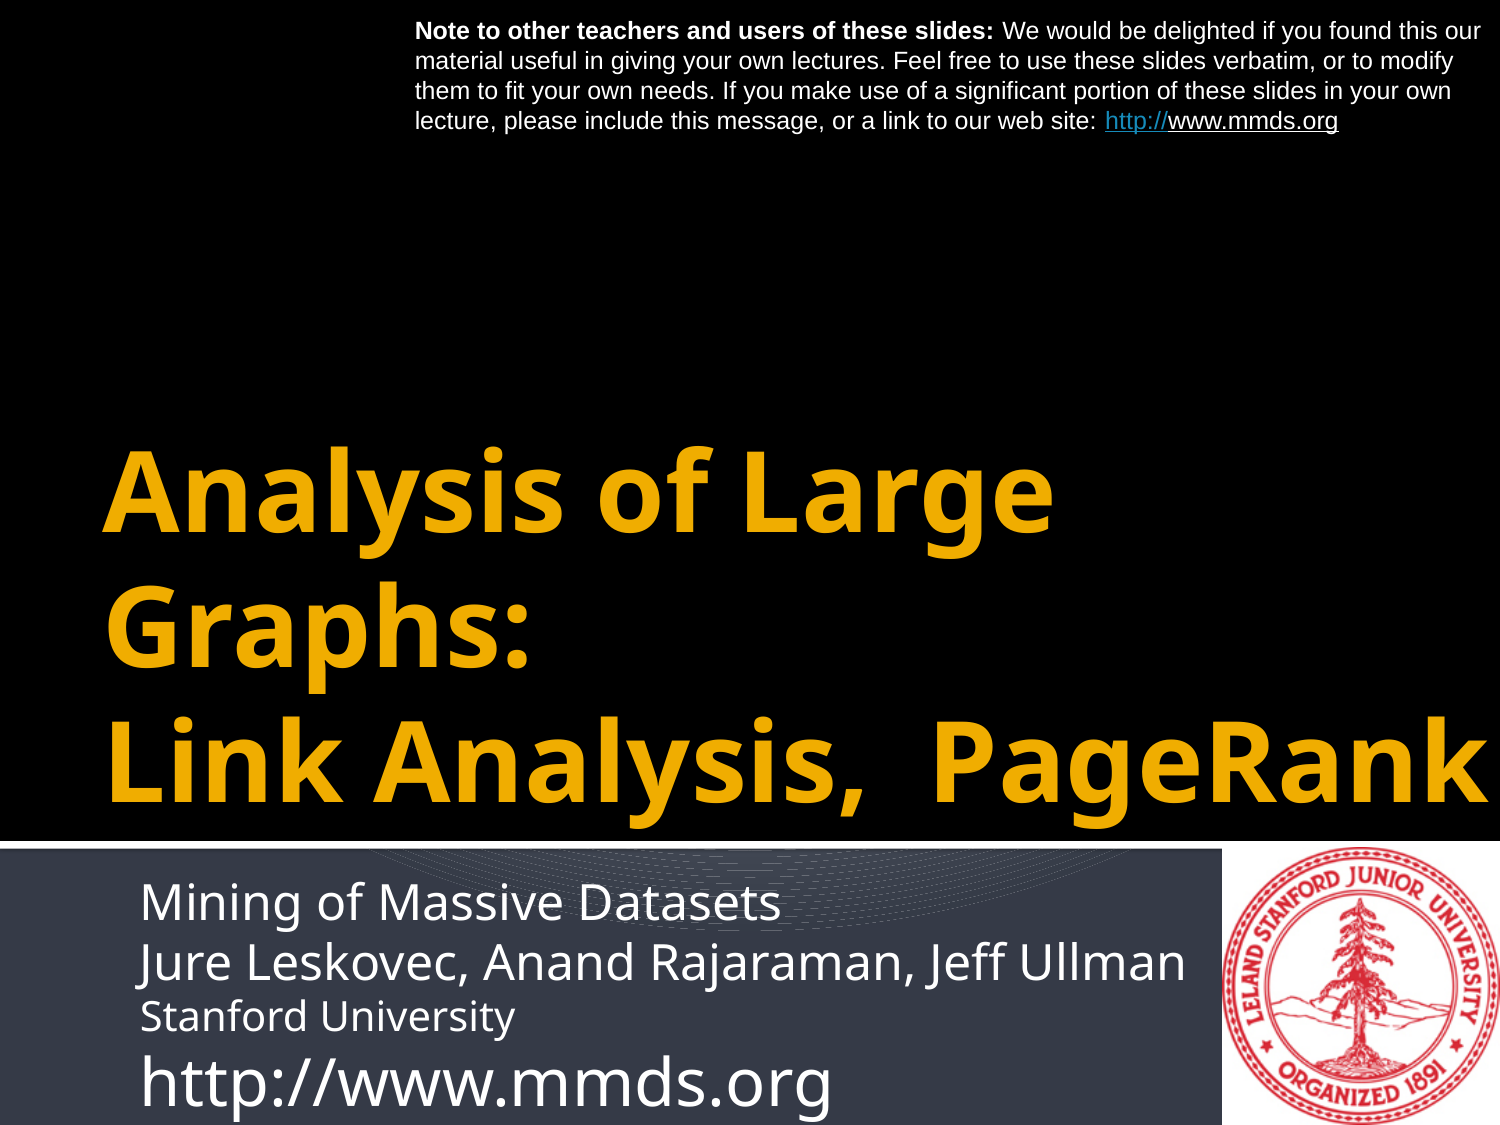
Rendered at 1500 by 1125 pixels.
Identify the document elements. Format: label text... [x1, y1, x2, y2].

text_box Mining of Massive Datasets Jure Leskovec, Anand Rajaraman, Jeff Ullman Stanford University http://www.mmds.org [125, 862, 1216, 1125]
title Analysis of Large Graphs: Link Analysis, PageRank [87, 237, 1500, 825]
text_box Note to other teachers and users of these slides: We would be delighted if you found this our material useful in giving your own lectures. Feel free to use these slides verbatim, or to modify them to fit your own needs. If you make use of a significant portion of these slides in your own lecture, please include this message, or a link to our web site: http://www.mmds.org [399, 7, 1500, 142]
picture [1222, 847, 1500, 1125]
